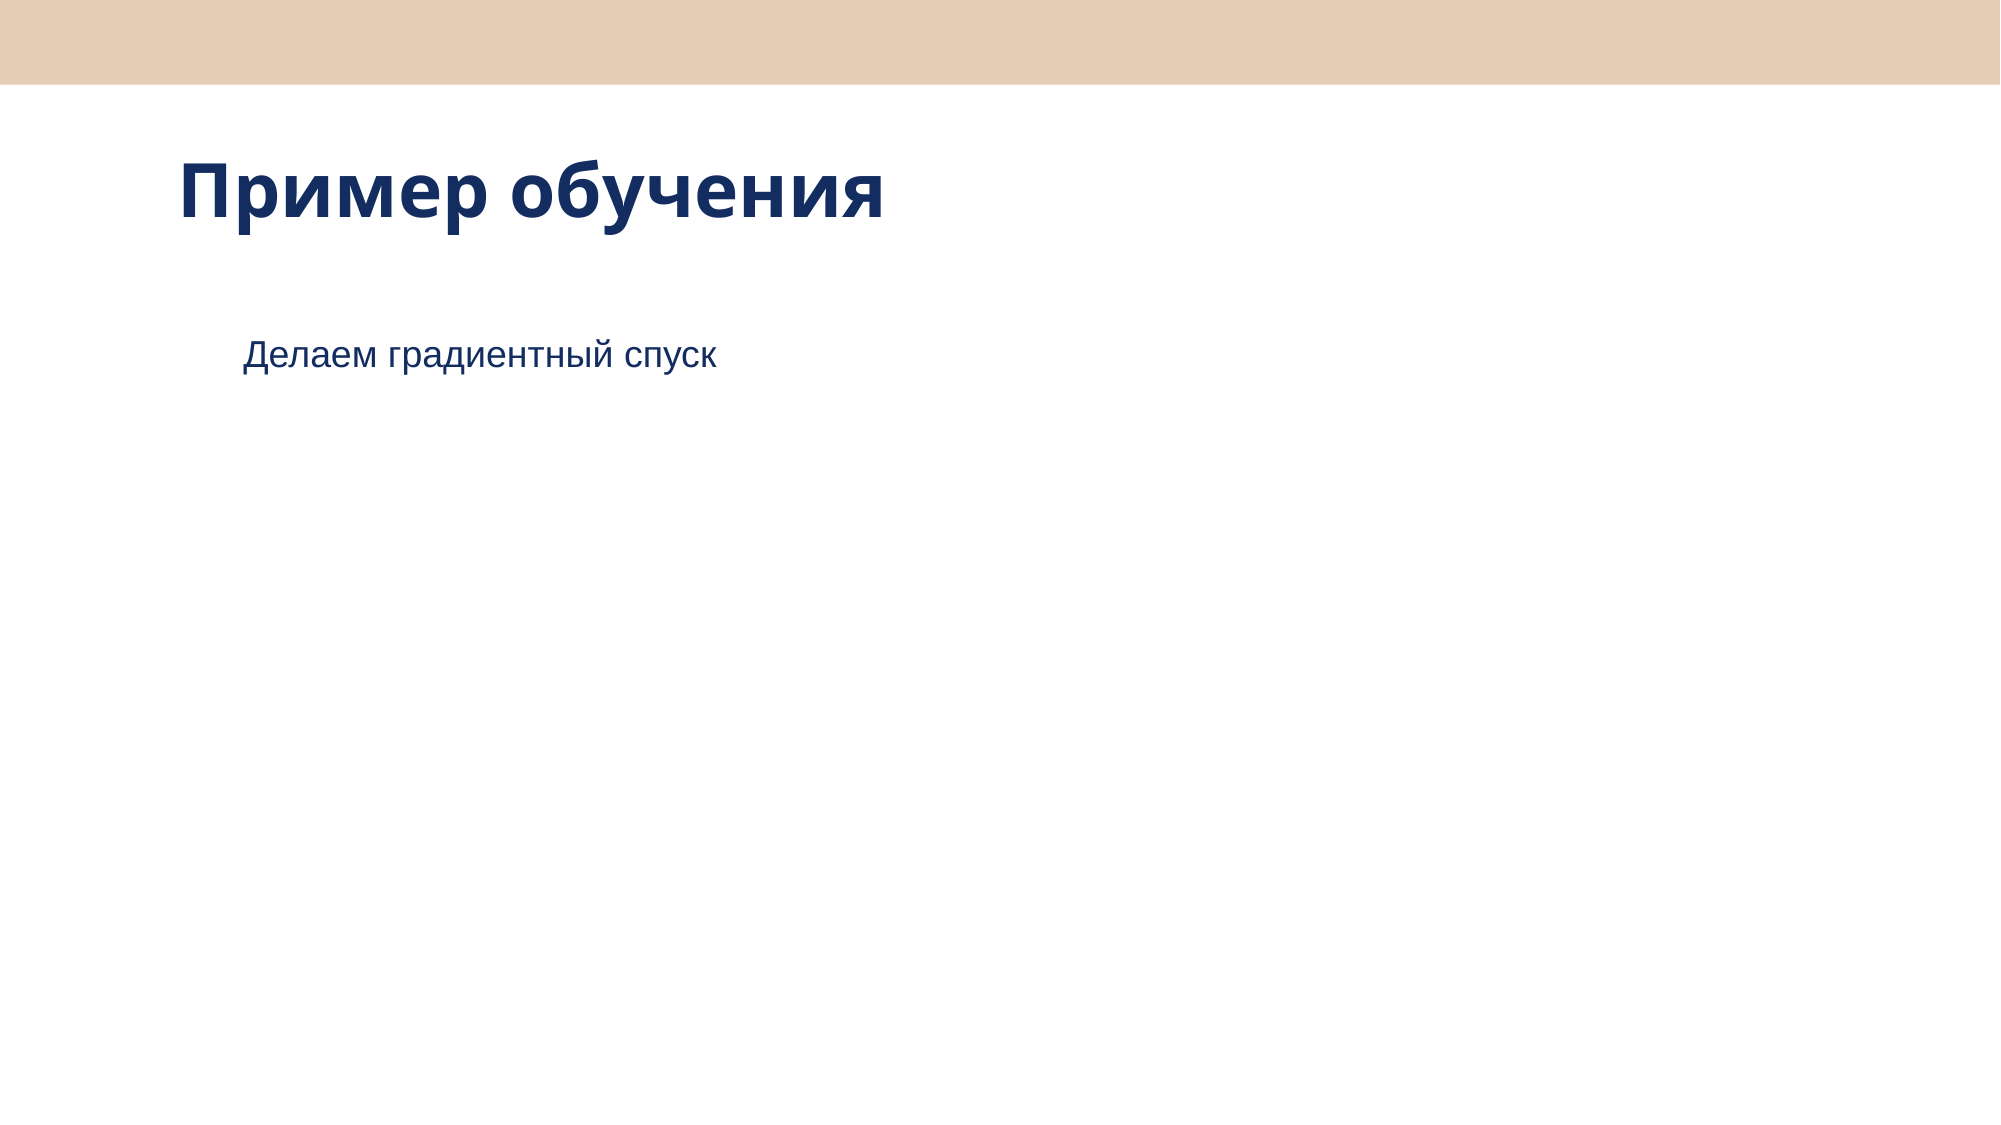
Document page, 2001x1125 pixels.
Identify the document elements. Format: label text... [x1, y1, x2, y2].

text_box Пример обучения [162, 84, 1888, 303]
